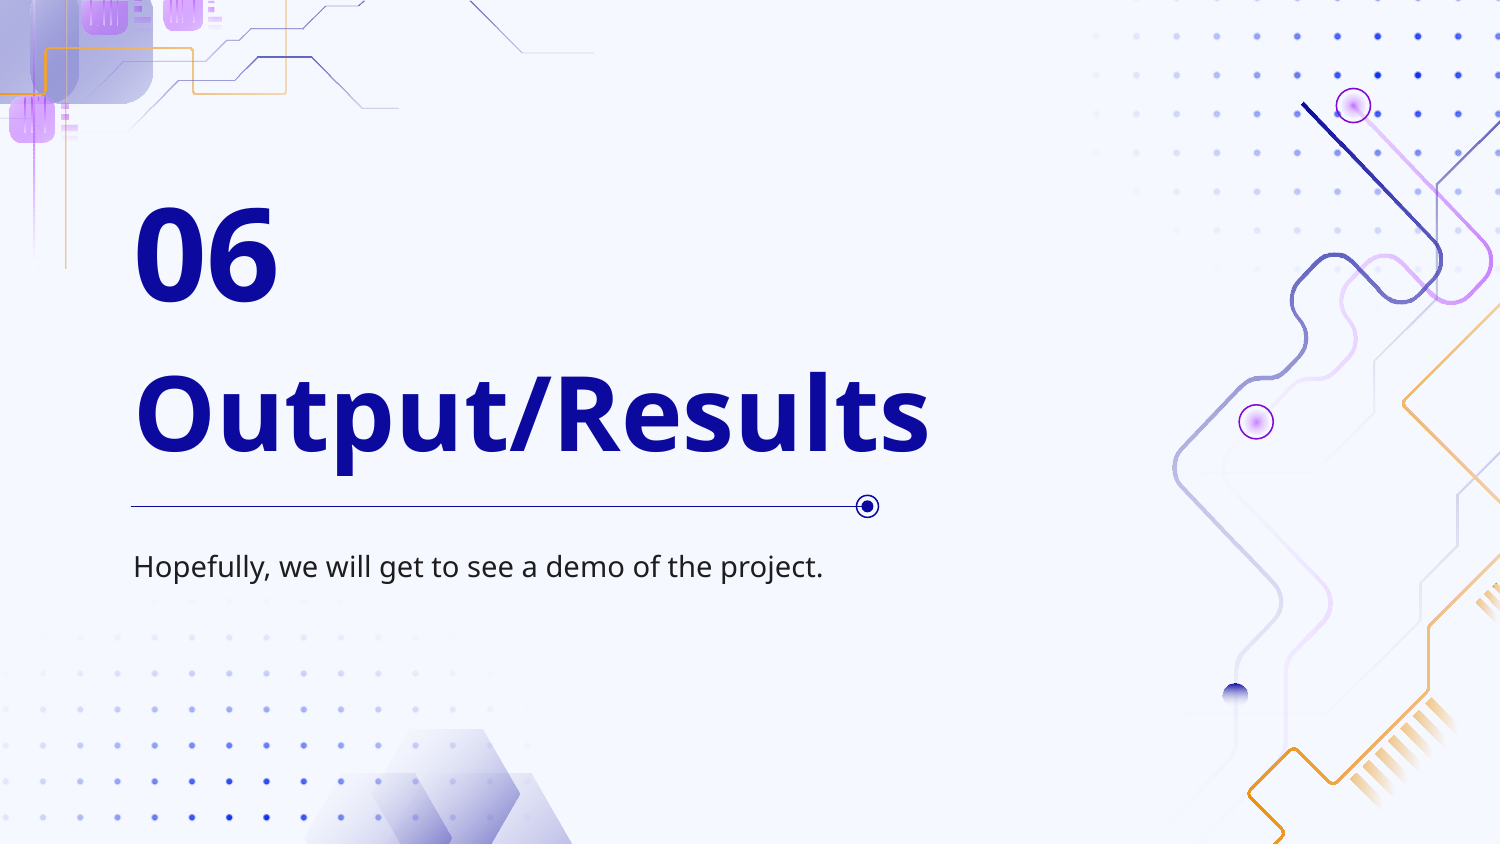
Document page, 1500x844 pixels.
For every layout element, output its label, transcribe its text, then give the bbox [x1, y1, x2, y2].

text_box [1063, 0, 1500, 844]
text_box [0, 549, 583, 844]
text_box Hopefully, we will get to see a demo of the project. [118, 533, 1037, 609]
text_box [130, 495, 879, 518]
text_box Output/Results [118, 341, 1037, 480]
text_box 06 [118, 168, 398, 332]
